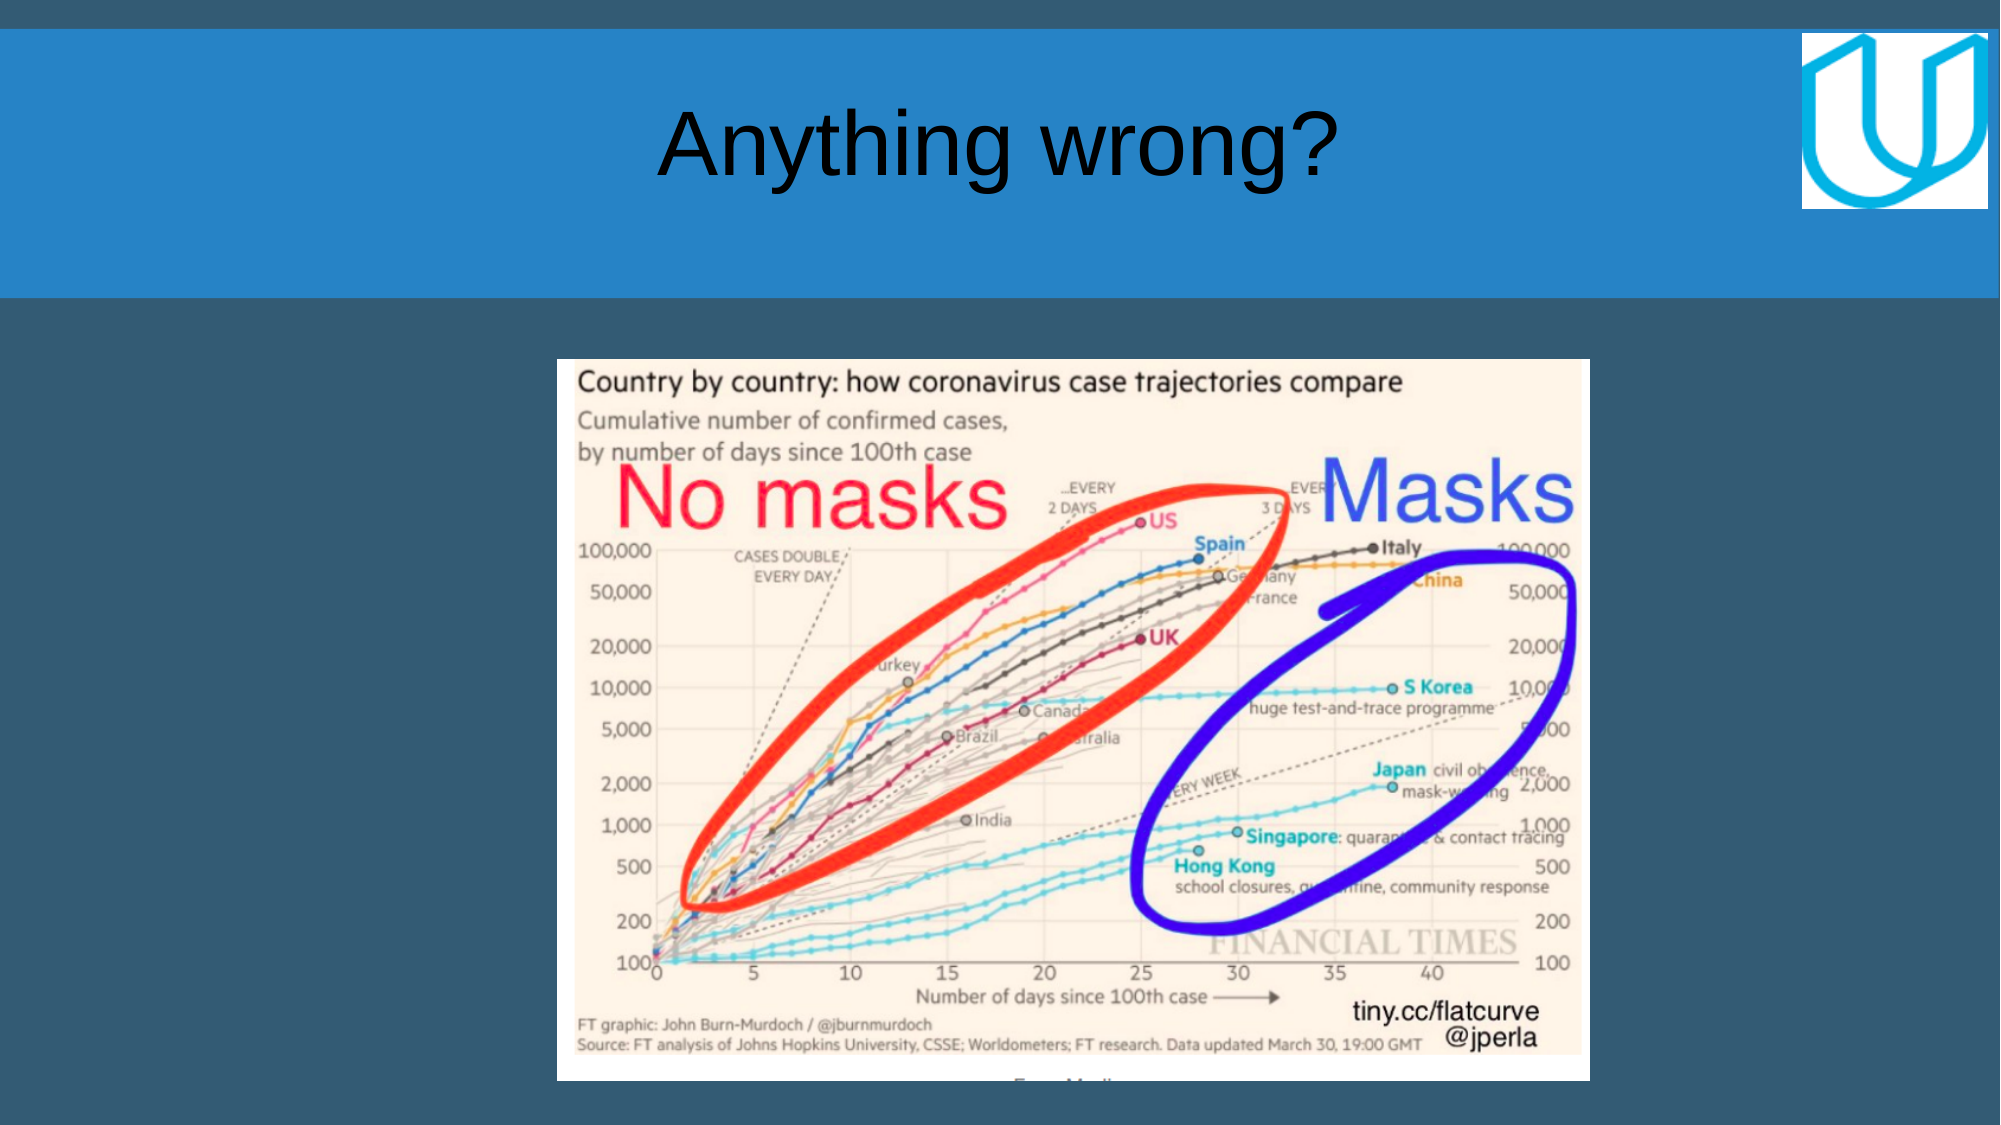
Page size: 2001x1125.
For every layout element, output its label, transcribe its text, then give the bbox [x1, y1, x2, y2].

text_box [99, 263, 978, 916]
picture [1900, 175, 1911, 189]
picture [1900, 124, 1988, 209]
text_box Anything wrong? [99, 44, 1900, 233]
picture [557, 359, 1590, 1081]
picture [1802, 33, 1988, 167]
text_box [1022, 263, 1901, 916]
picture [1932, 48, 1973, 166]
